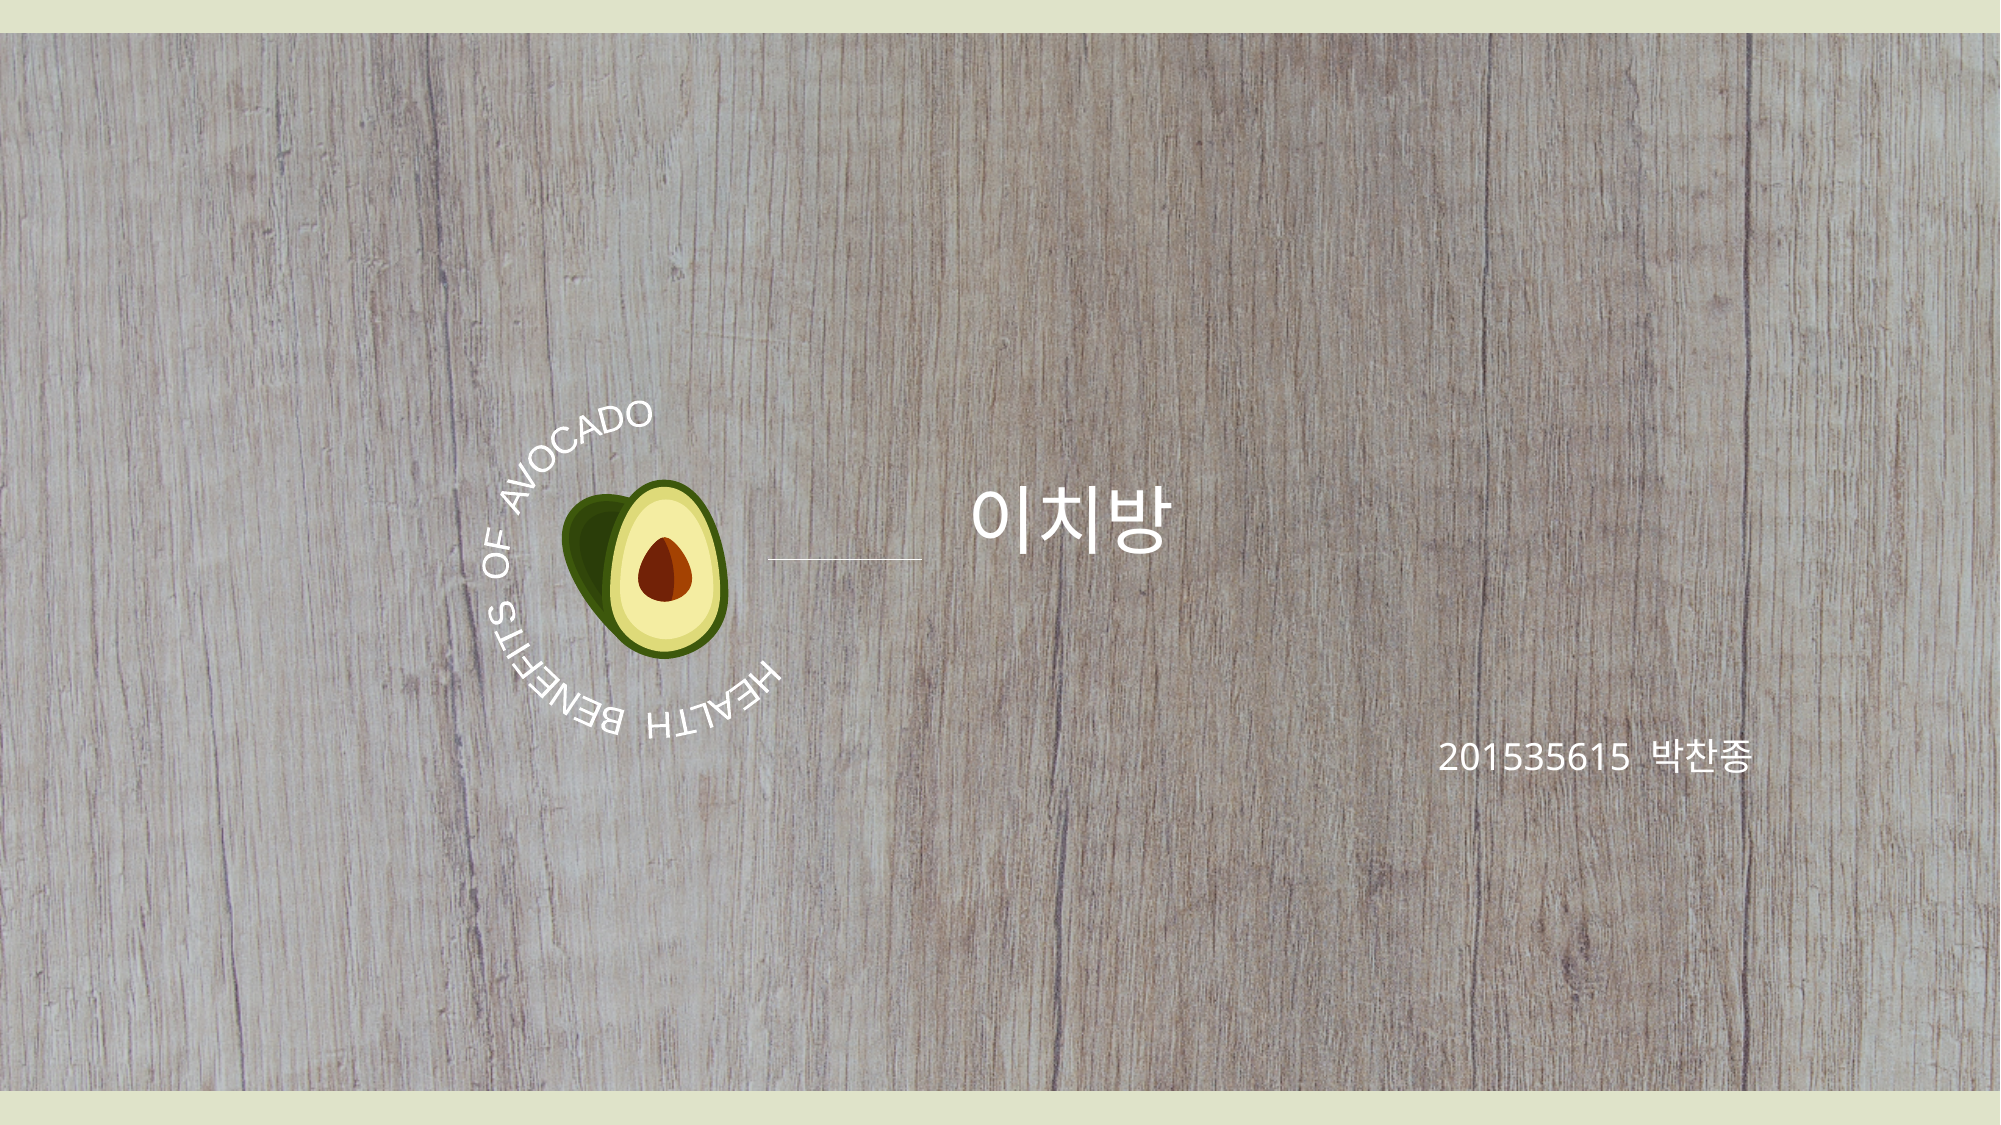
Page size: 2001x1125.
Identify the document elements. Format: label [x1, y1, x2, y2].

picture [0, 33, 2000, 1091]
text_box [575, 479, 729, 659]
